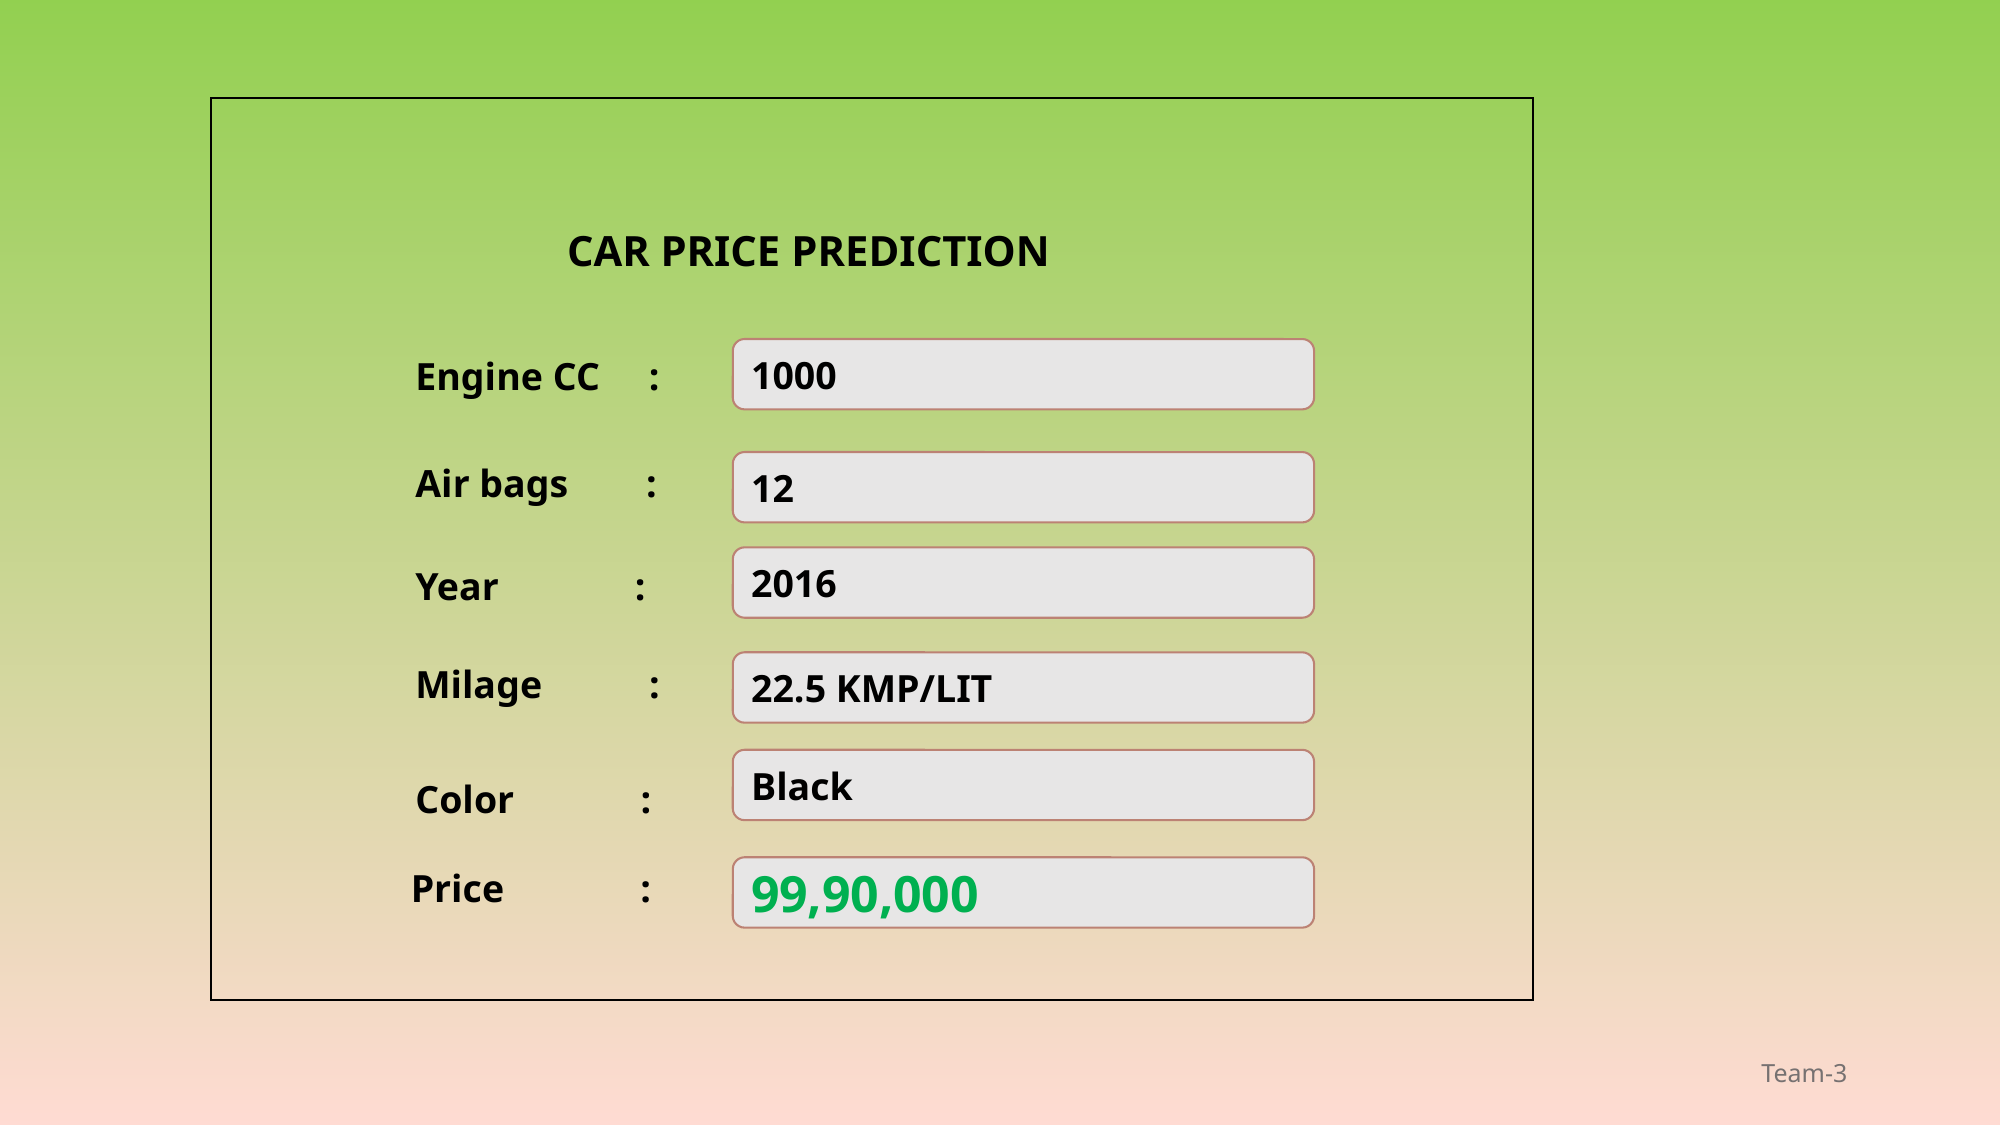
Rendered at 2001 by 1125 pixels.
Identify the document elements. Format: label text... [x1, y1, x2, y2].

text_box 99,90,000 [732, 864, 1316, 929]
text_box [210, 97, 1534, 1001]
text_box CAR PRICE PREDICTION [474, 217, 1143, 282]
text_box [395, 339, 1314, 918]
slide_number Team-3 [1412, 1042, 1863, 1103]
